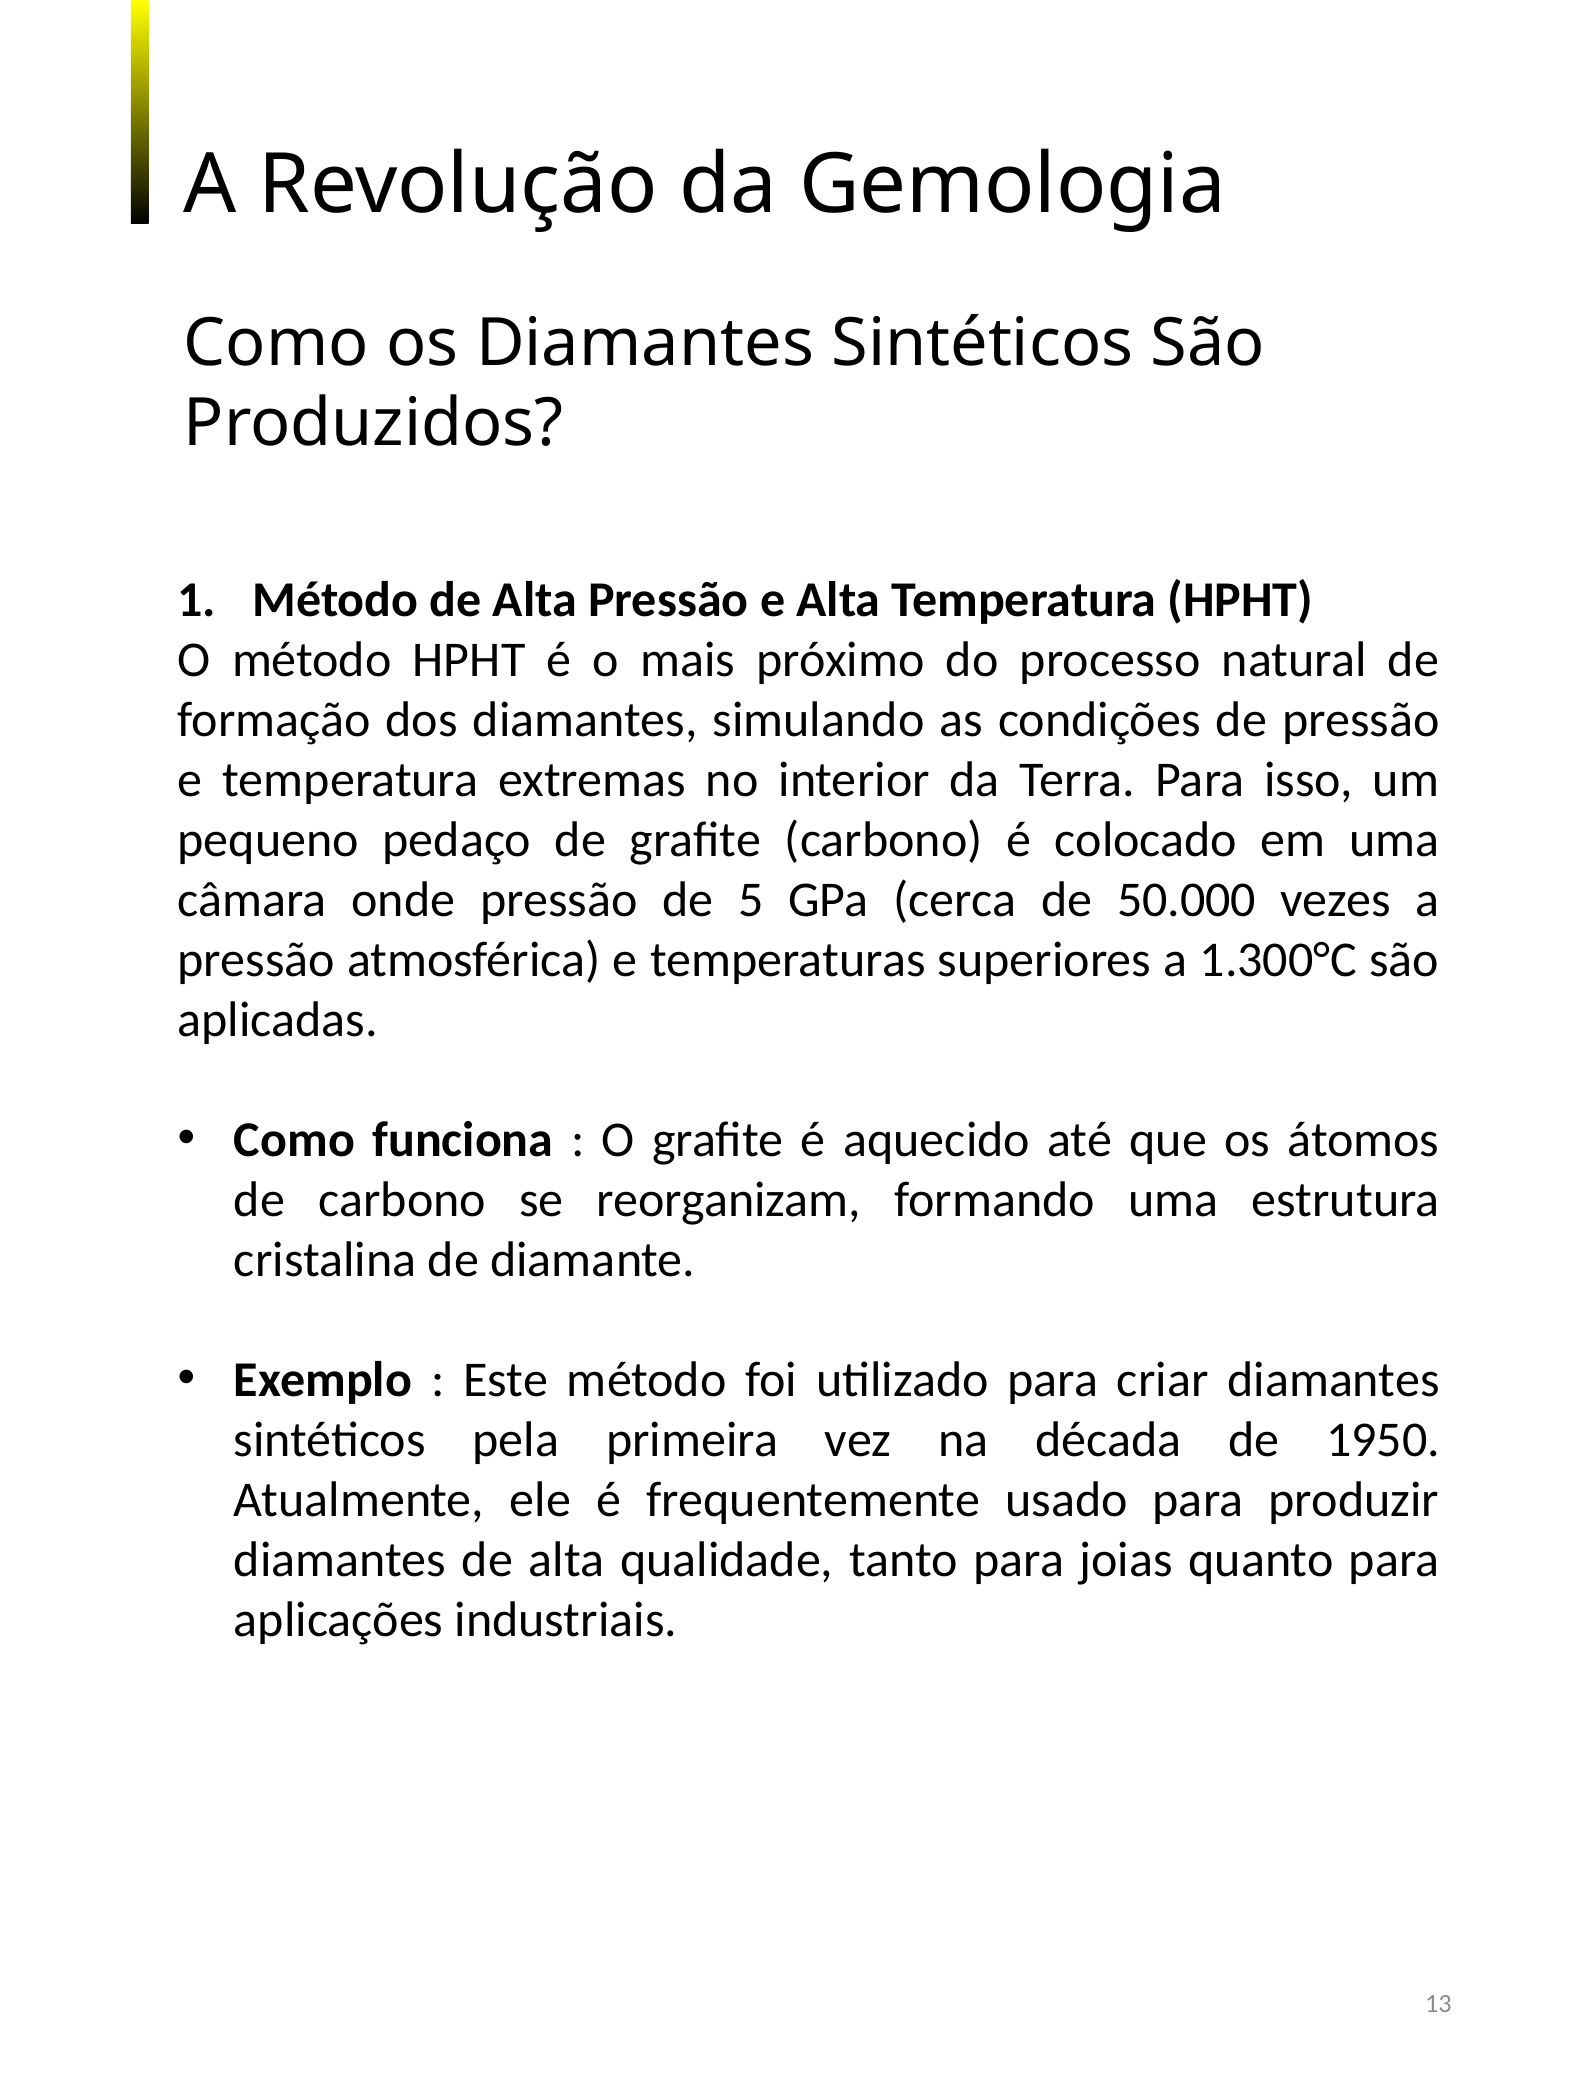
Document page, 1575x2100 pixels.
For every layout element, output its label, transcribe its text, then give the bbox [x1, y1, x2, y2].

slide_number 13 [1112, 1946, 1467, 2059]
text_box Como os Diamantes Sintéticos São Produzidos? [168, 291, 1461, 467]
text_box A Revolução da Gemologia [168, 121, 1461, 237]
text_box Método de Alta Pressão e Alta Temperatura (HPHT) O método HPHT é o mais próximo do processo natural de formação dos diamantes, simulando as condições de pressão e temperatura extremas no interior da Terra. Para isso, um pequeno pedaço de grafite (carbono) é colocado em uma câmara onde pressão de 5 GPa (cerca de 50.000 vezes a pressão atmosférica) e temperaturas superiores a 1.300°C são aplicadas. Como funciona : O grafite é aquecido até que os átomos de carbono se reorganizam, formando uma estrutura cristalina de diamante. Exemplo : Este método foi utilizado para criar diamantes sintéticos pela primeira vez na década de 1950. Atualmente, ele é frequentemente usado para produzir diamantes de alta qualidade, tanto para joias quanto para aplicações industriais. [162, 558, 1455, 1654]
text_box [130, 0, 150, 225]
